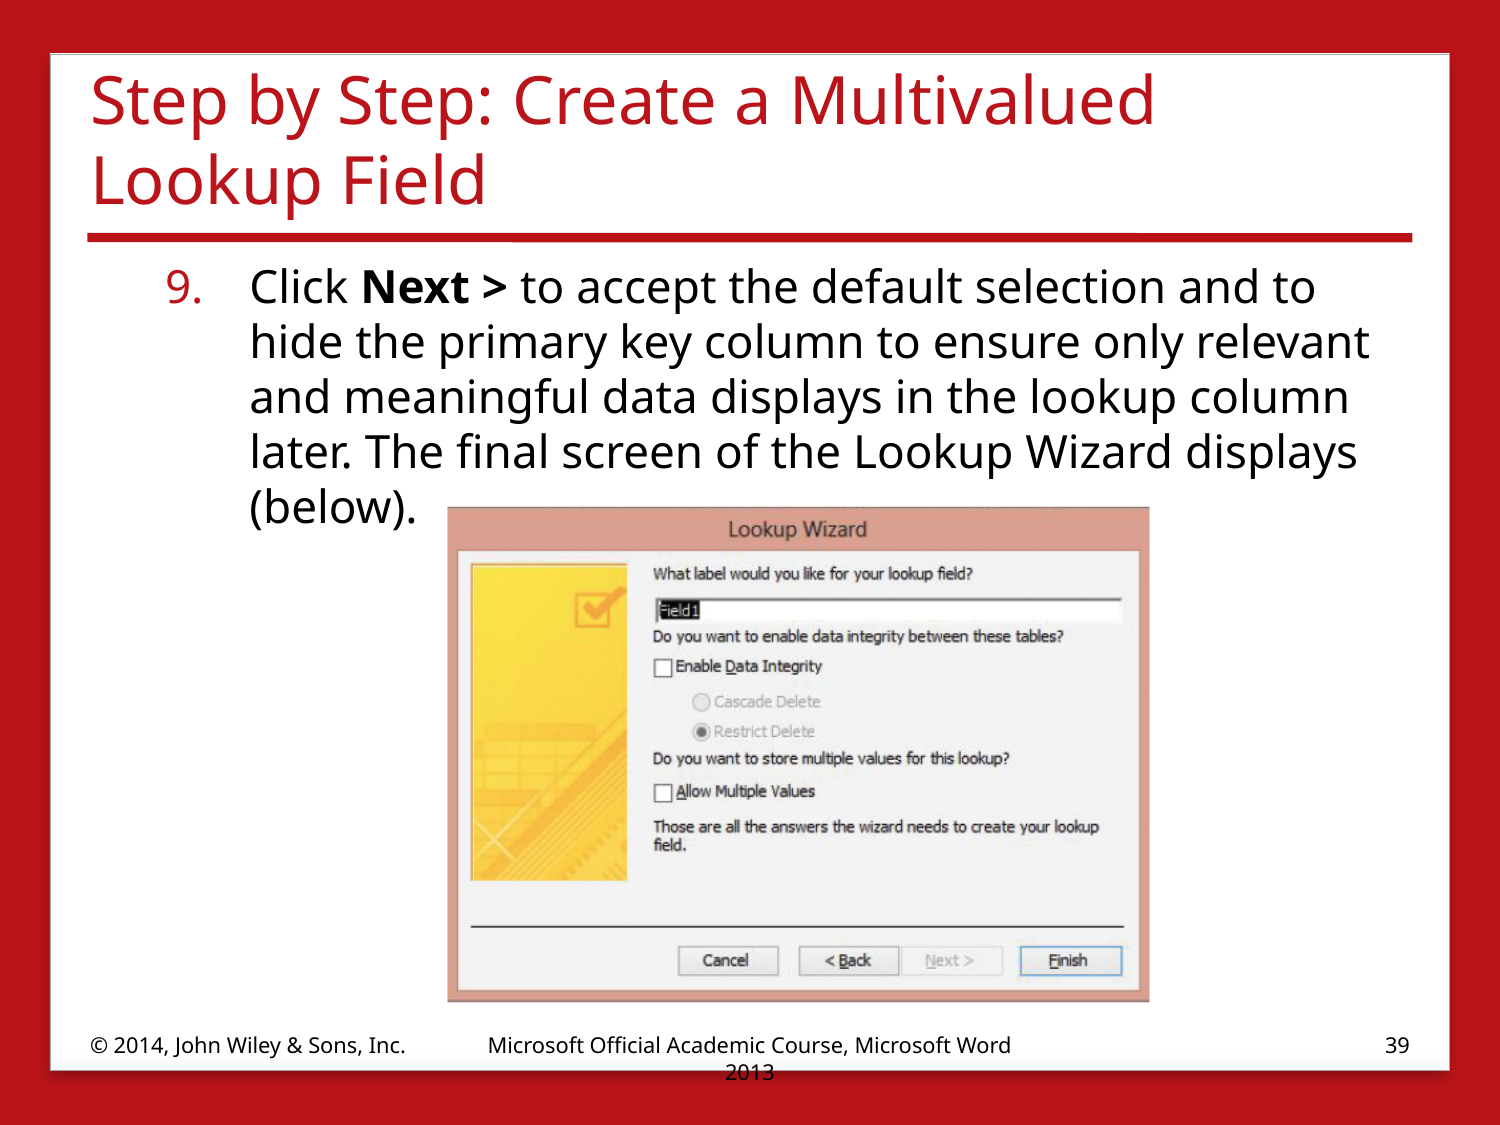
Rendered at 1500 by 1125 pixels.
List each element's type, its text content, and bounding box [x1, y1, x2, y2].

title Step by Step: Create a Multivalued Lookup Field [74, 74, 1426, 226]
picture [437, 499, 1163, 1017]
list Click Next > to accept the default selection and to hide the primary key column to ensure only relevant and meaningful data displays in the lookup column later. The final screen of the Lookup Wizard displays (below). [75, 249, 1425, 1063]
slide_number 39 [1074, 1024, 1426, 1103]
slide_number © 2014, John Wiley & Sons, Inc. [74, 1024, 426, 1103]
footer Microsoft Official Academic Course, Microsoft Word 2013 [449, 1025, 1051, 1103]
